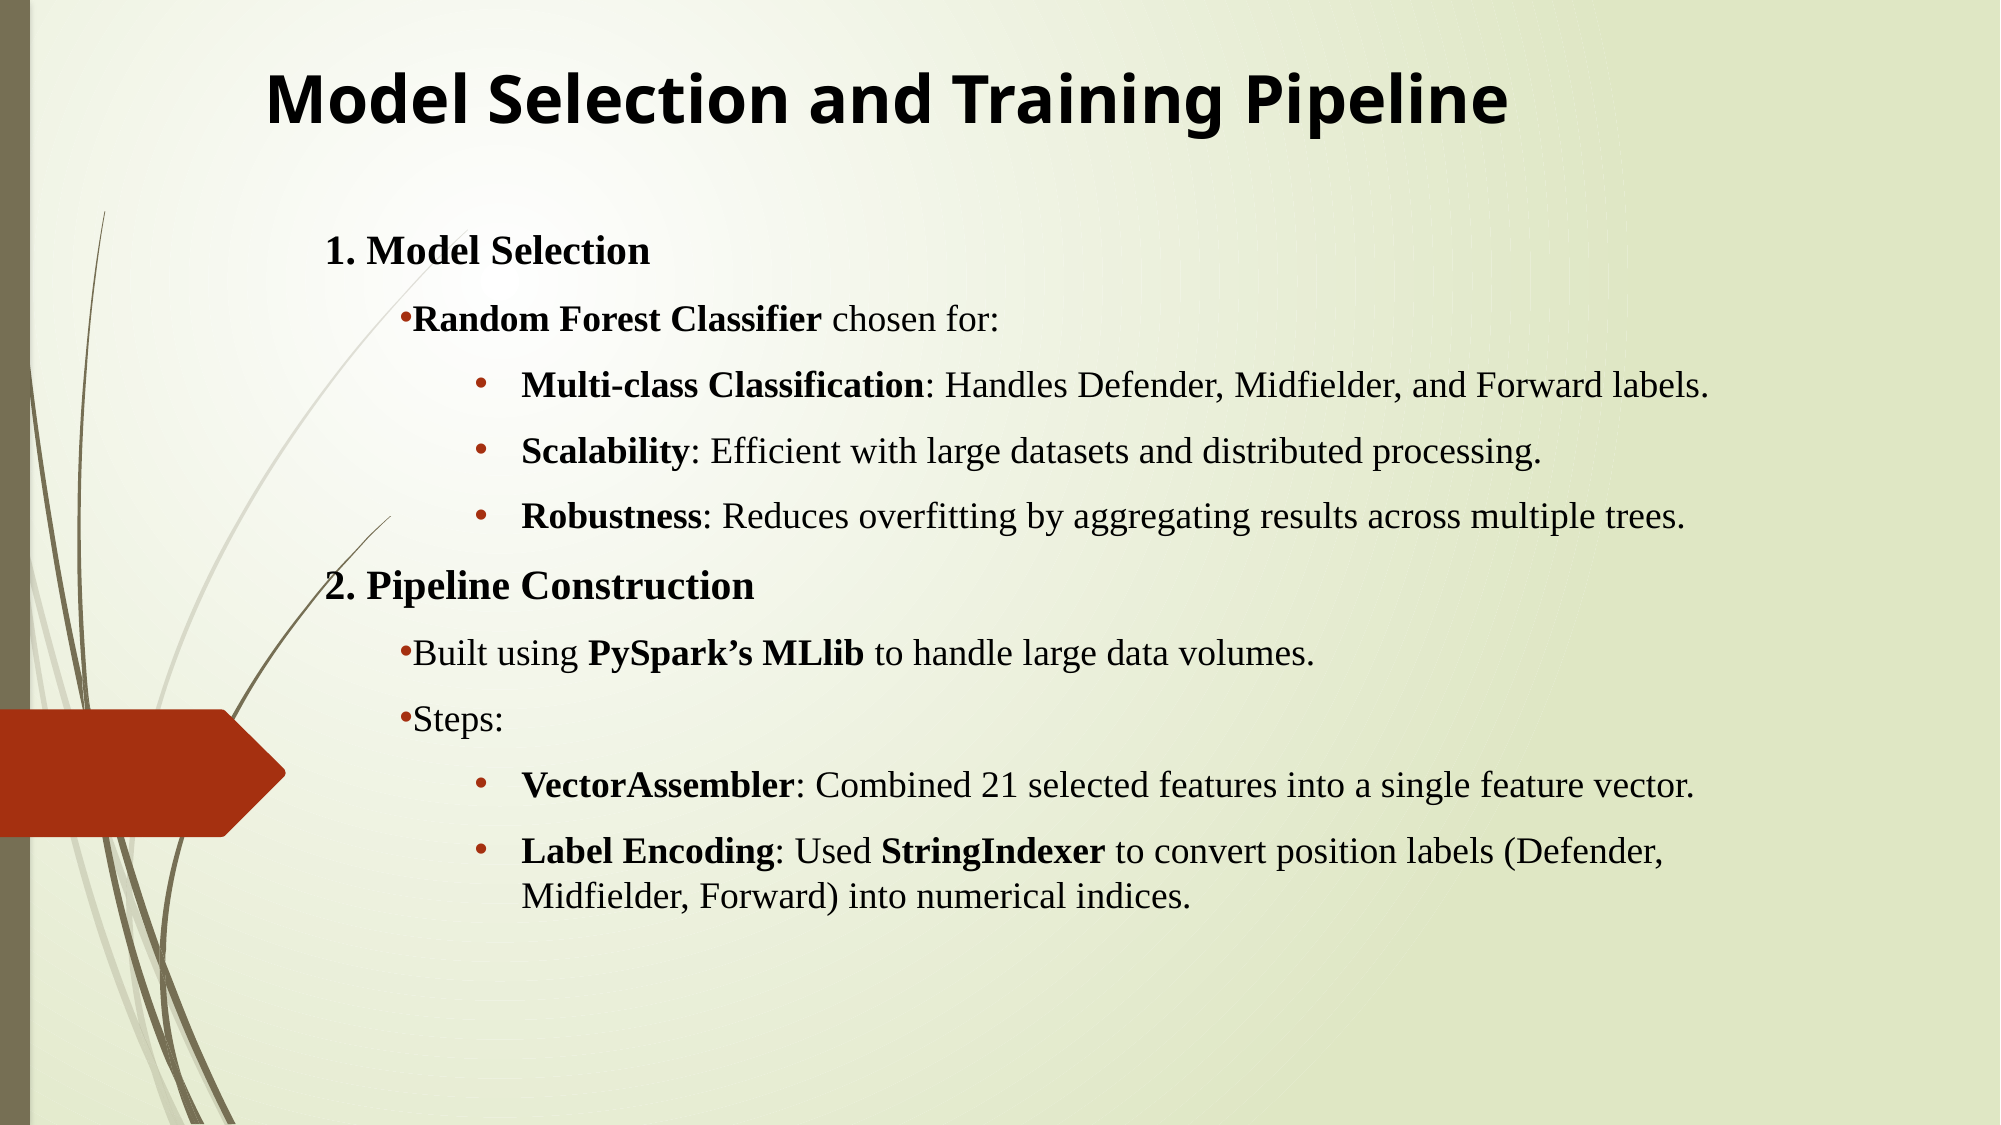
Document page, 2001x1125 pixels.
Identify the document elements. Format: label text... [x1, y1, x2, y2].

title Model Selection and Training Pipeline [249, 0, 1750, 145]
subtitle 1. Model Selection Random Forest Classifier chosen for: Multi-class Classification: Handles Defender, Midfielder, and Forward labels. Scalability: Efficient with large datasets and distributed processing. Robustness: Reduces overfitting by aggregating results across multiple trees. 2. Pipeline Construction Built using PySpark’s MLlib to handle large data volumes. Steps: VectorAssembler: Combined 21 selected features into a single feature vector. Label Encoding: Used StringIndexer to convert position labels (Defender, Midfielder, Forward) into numerical indices. [309, 144, 1750, 1038]
